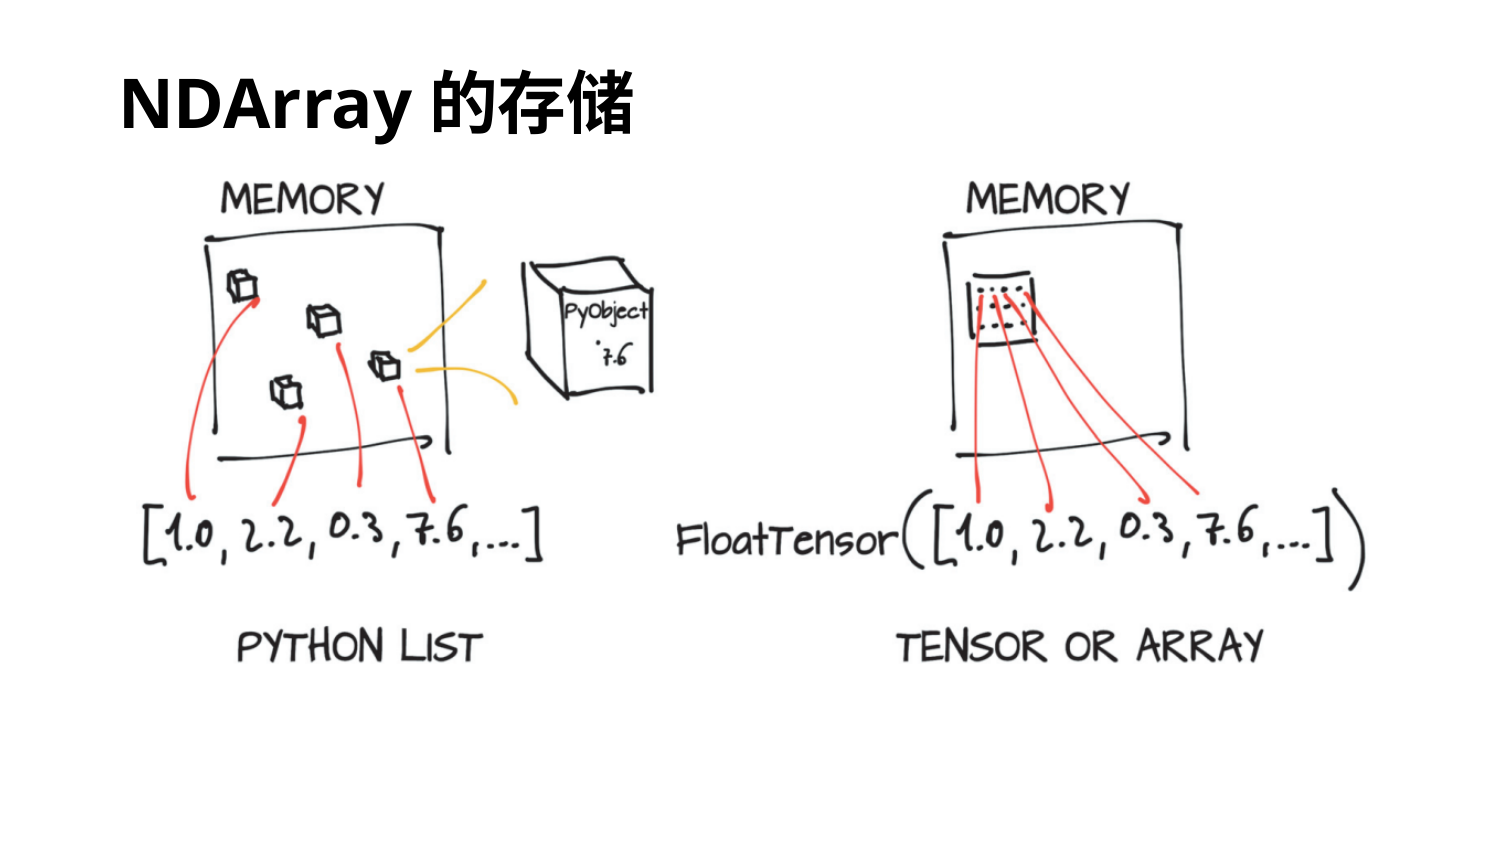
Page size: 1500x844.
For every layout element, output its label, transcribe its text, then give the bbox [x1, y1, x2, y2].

title NDArray的存储 [103, 44, 1397, 168]
picture [122, 167, 1378, 678]
